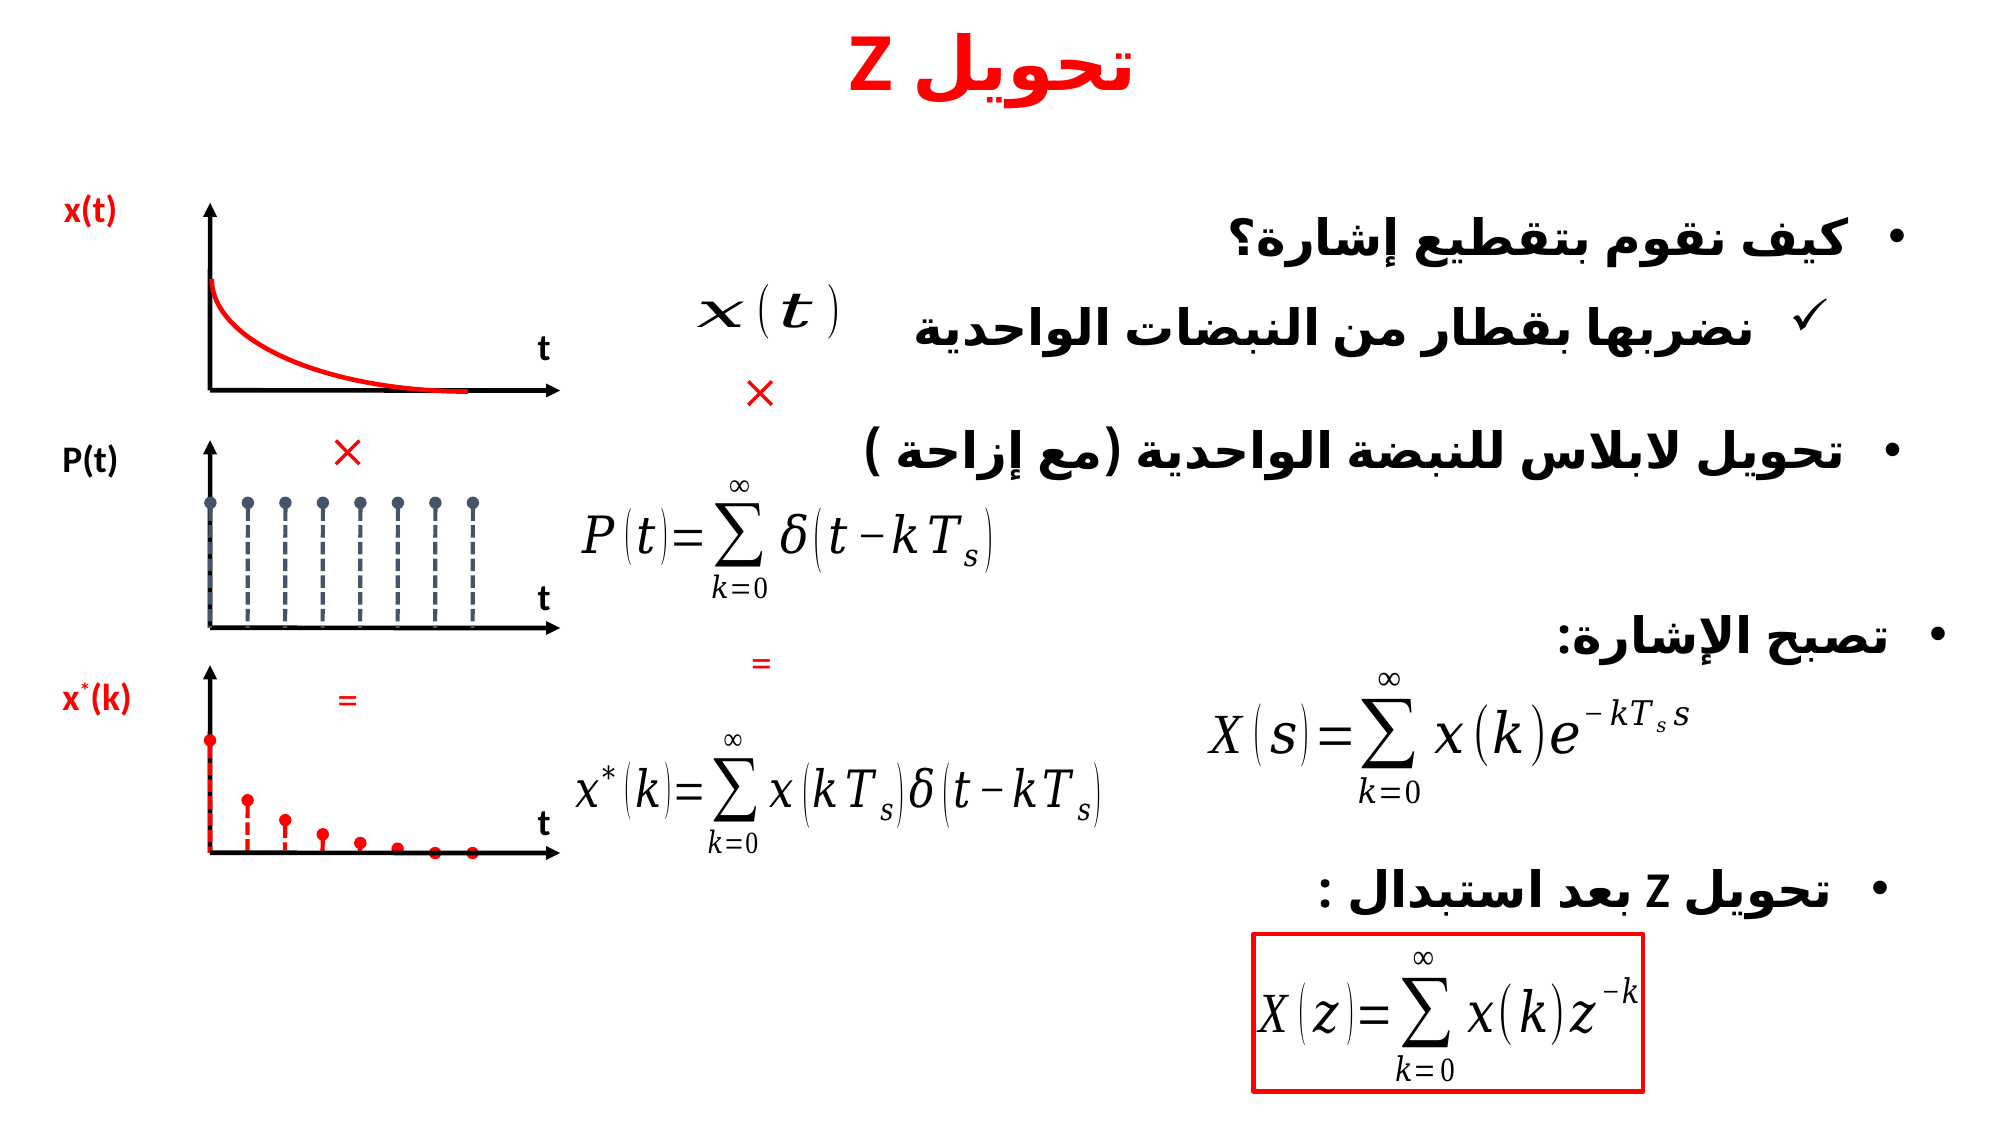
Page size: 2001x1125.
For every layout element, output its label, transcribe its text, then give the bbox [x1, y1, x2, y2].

text_box = [310, 665, 386, 731]
text_box t [522, 565, 586, 625]
text_box [211, 279, 468, 390]
title تحويل Z [130, 0, 1856, 134]
text_box  [310, 415, 386, 481]
text_box x*(k) [47, 665, 211, 725]
text_box = [724, 628, 800, 694]
text_box  [722, 356, 798, 421]
text_box تصبح الإشارة: [1541, 565, 1962, 671]
text_box t [522, 790, 586, 850]
text_box x(t) [49, 177, 212, 238]
text_box t [522, 315, 586, 375]
text_box P(t) [47, 427, 211, 488]
